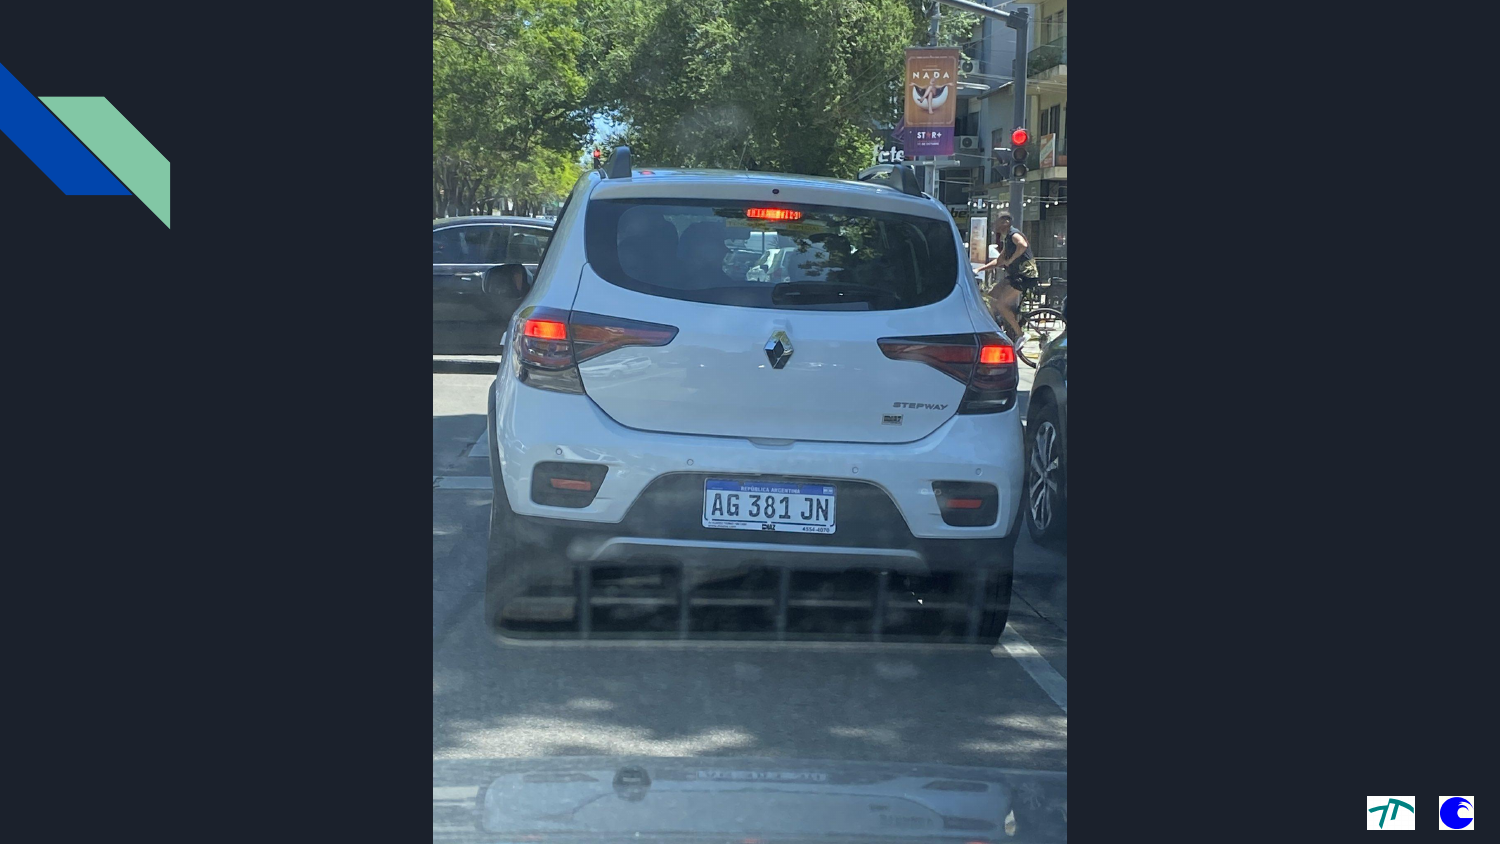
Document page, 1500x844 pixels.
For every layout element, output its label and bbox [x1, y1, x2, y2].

picture [433, 0, 1067, 844]
picture [1439, 796, 1475, 830]
picture [1367, 796, 1415, 830]
